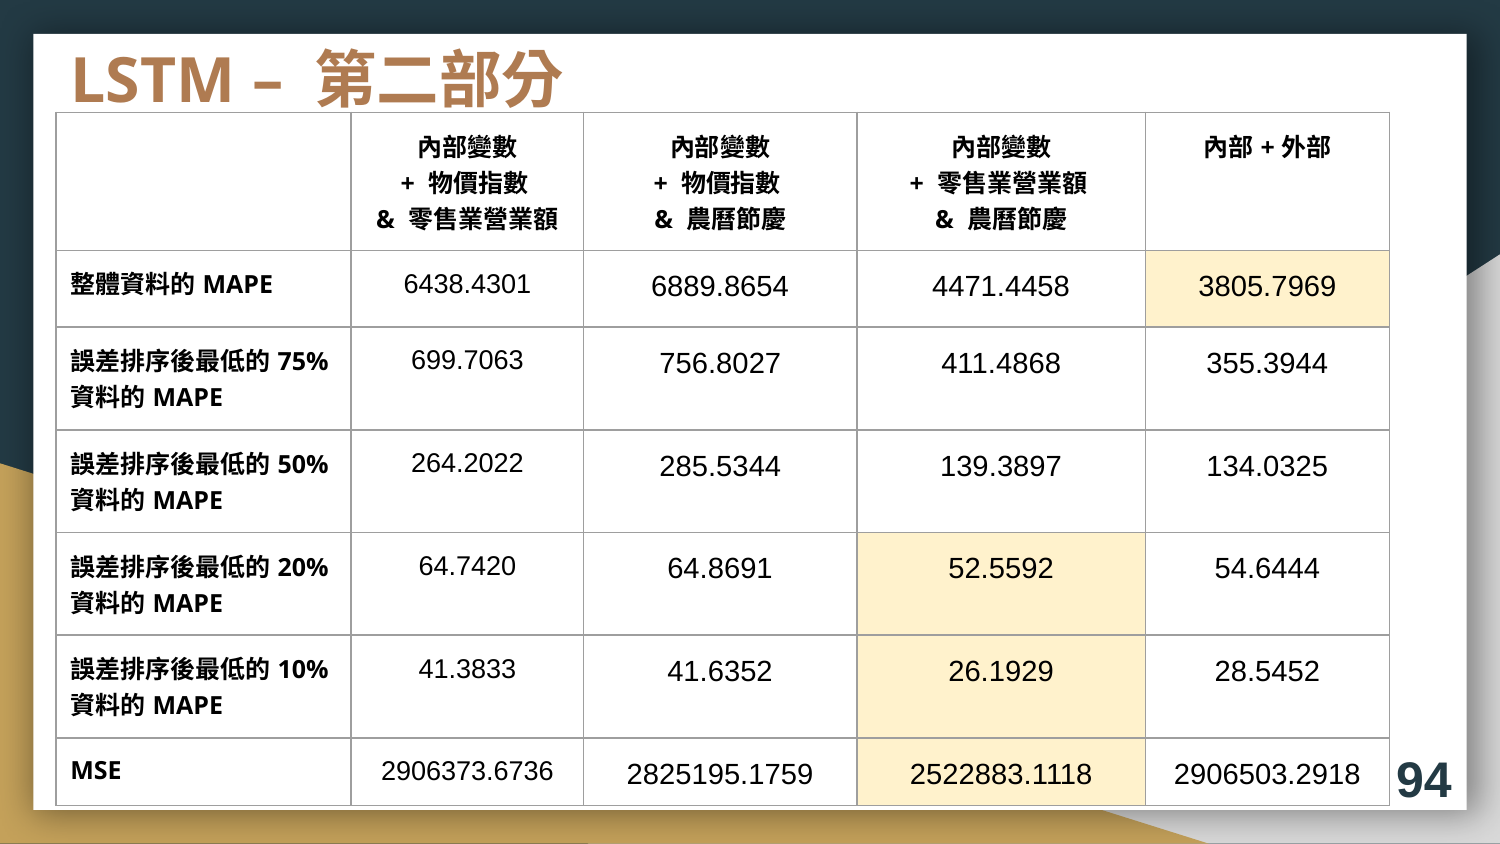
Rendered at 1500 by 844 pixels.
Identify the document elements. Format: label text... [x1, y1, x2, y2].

table_cell 4471.4458 [858, 251, 1145, 326]
table_cell 52.5592 [858, 533, 1145, 634]
slide_number 94 [1376, 745, 1467, 810]
table_cell 誤差排序後最低的75%資料的MAPE [57, 328, 350, 429]
table_cell 整體資料的MAPE [57, 251, 350, 326]
table_cell 54.6444 [1146, 533, 1389, 634]
table_cell 28.5452 [1146, 636, 1389, 737]
table_header [57, 113, 350, 250]
table_cell 285.5344 [584, 431, 856, 532]
table_cell 64.8691 [584, 533, 856, 634]
table_cell 134.0325 [1146, 431, 1389, 532]
table_header 內部變數 + 零售業營業額 & 農曆節慶 [858, 113, 1145, 250]
table_cell 699.7063 [352, 328, 583, 429]
table_cell 41.6352 [584, 636, 856, 737]
table_cell 41.3833 [352, 636, 583, 737]
table_cell 6438.4301 [352, 251, 583, 326]
table_header 內部變數 + 物價指數 & 零售業營業額 [352, 113, 583, 250]
table_cell 756.8027 [584, 328, 856, 429]
table_cell 355.3944 [1146, 328, 1389, 429]
table_cell 2522883.1118 [858, 739, 1145, 805]
table_cell 139.3897 [858, 431, 1145, 532]
table_cell MSE [57, 739, 350, 805]
table_header 內部+外部 [1146, 113, 1389, 250]
table_cell 411.4868 [858, 328, 1145, 429]
table_cell 3805.7969 [1146, 251, 1389, 326]
table_cell 6889.8654 [584, 251, 856, 326]
table_cell 2825195.1759 [584, 739, 856, 805]
table_header 內部變數 + 物價指數 & 農曆節慶 [584, 113, 856, 250]
table_cell 2906503.2918 [1146, 739, 1389, 805]
table_cell 64.7420 [352, 533, 583, 634]
table_cell 264.2022 [352, 431, 583, 532]
table_cell 誤差排序後最低的50%資料的MAPE [57, 431, 350, 532]
table_cell 26.1929 [858, 636, 1145, 737]
title LSTM – 第二部分 [55, 24, 1390, 112]
table_cell 2906373.6736 [352, 739, 583, 805]
table_cell 誤差排序後最低的20%資料的MAPE [57, 533, 350, 634]
table_cell 誤差排序後最低的10%資料的MAPE [57, 636, 350, 737]
